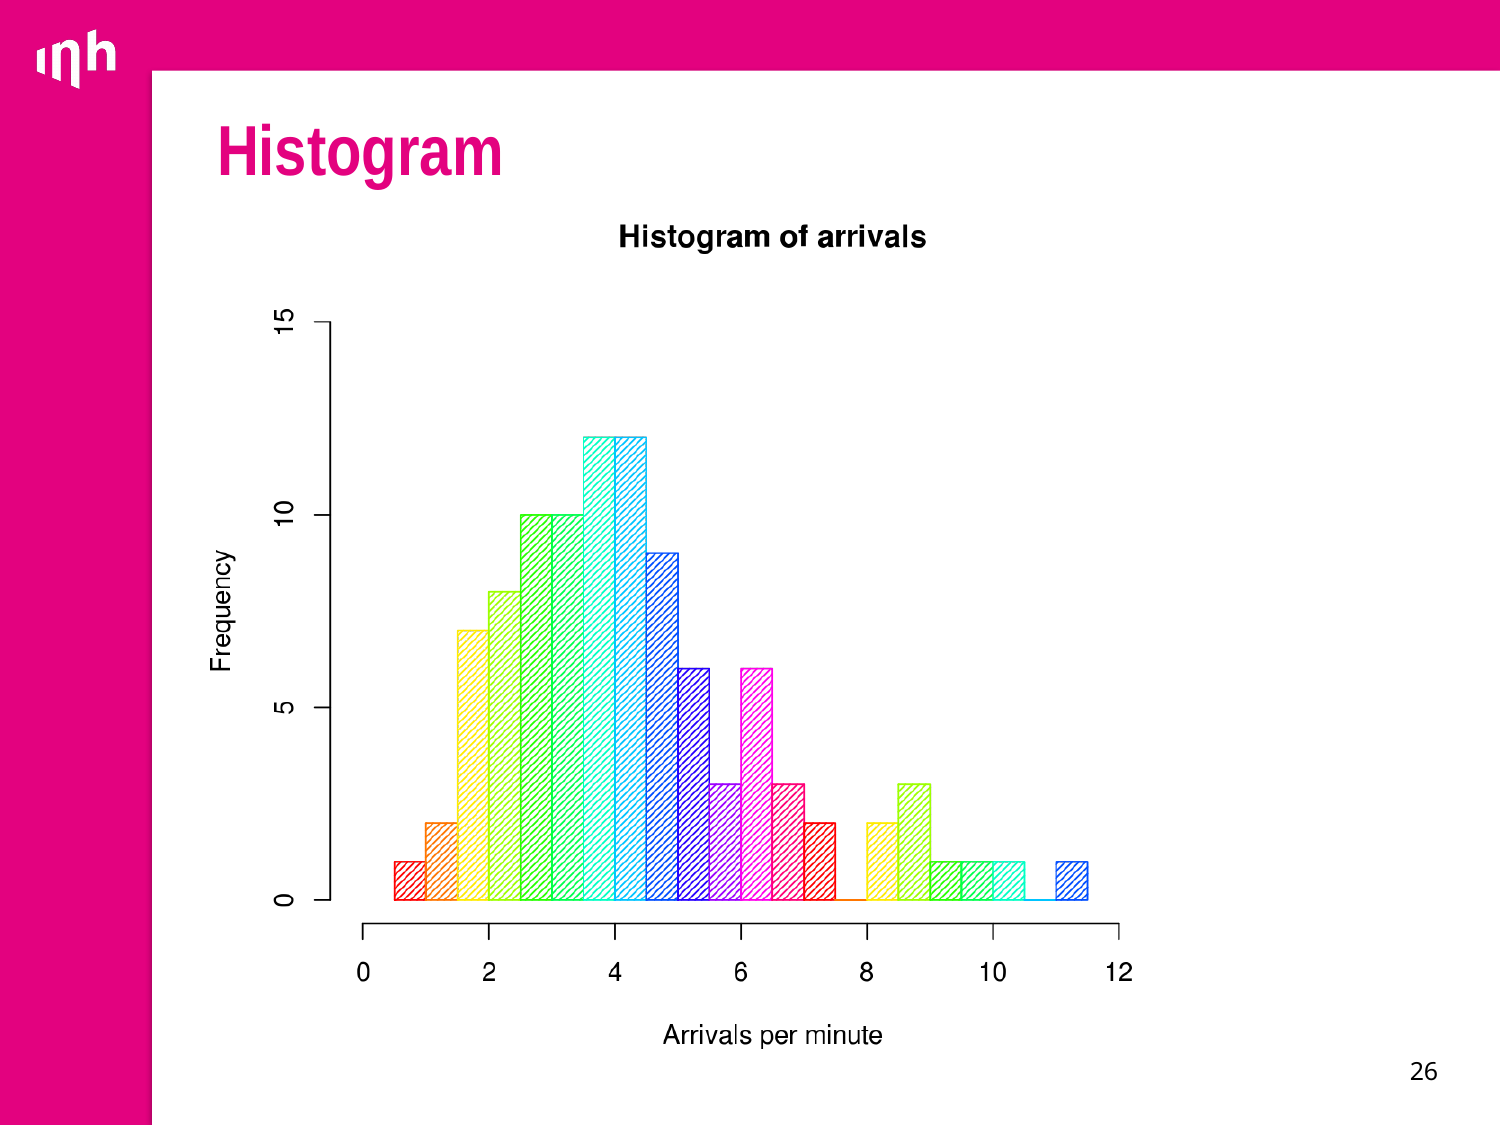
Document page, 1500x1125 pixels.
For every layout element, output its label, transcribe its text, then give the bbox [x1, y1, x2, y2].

picture [29, 12, 123, 106]
slide_number 26 [1103, 1042, 1454, 1103]
title Histogram [201, 96, 1500, 198]
picture [200, 171, 1279, 1085]
